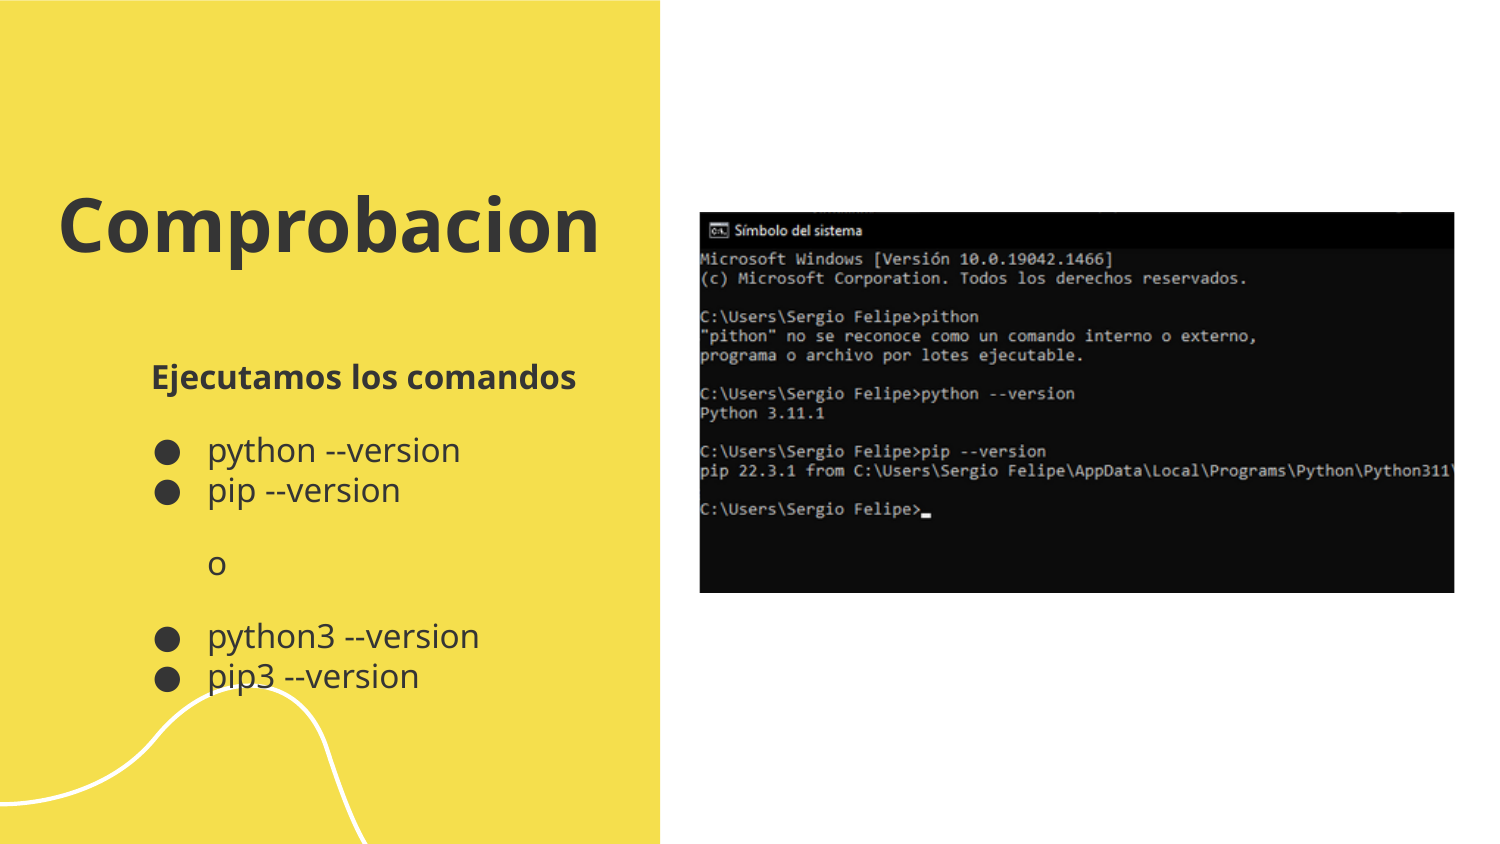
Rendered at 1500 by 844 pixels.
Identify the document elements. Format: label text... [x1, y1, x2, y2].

picture [699, 211, 1455, 593]
title Comprobacion [0, 162, 661, 336]
subtitle Ejecutamos los comandos python --version pip --version o python3 --version pip3 --version [116, 340, 611, 549]
